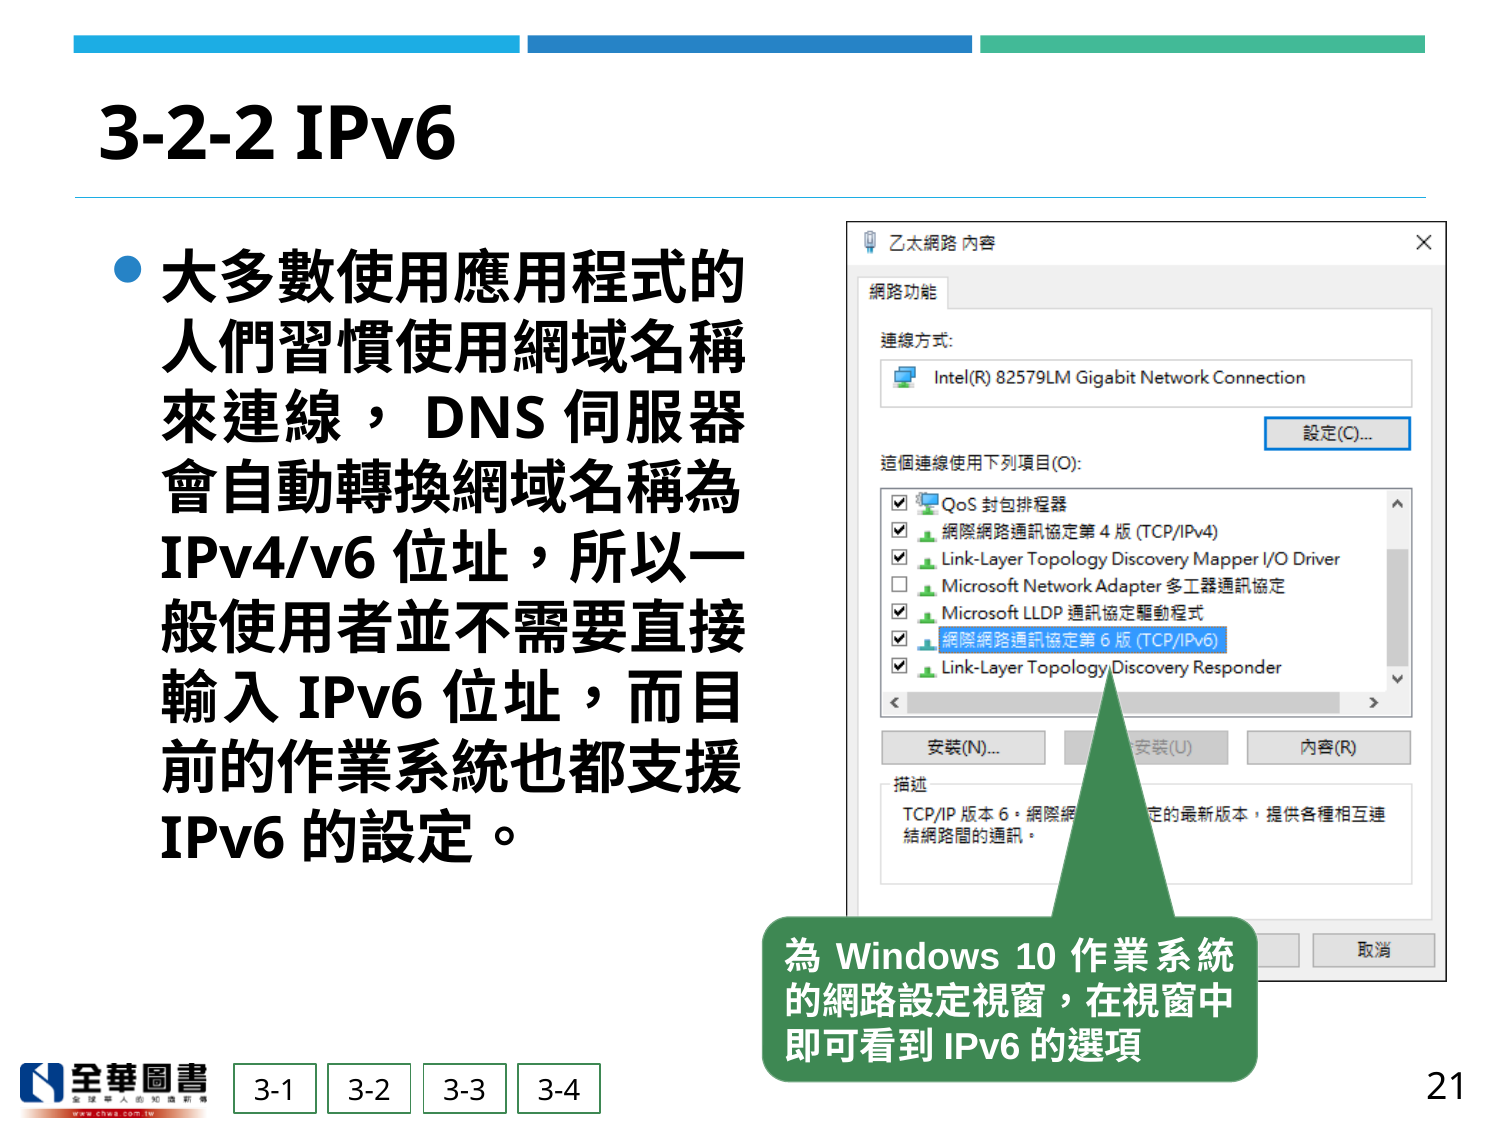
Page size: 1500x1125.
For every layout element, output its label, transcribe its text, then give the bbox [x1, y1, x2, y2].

list 大多數使用應用程式的人們習慣使用網域名稱來連線，DNS伺服器會自動轉換網域名稱為IPv4/v6位址，所以一般使用者並不需要直接輸入IPv6位址，而目前的作業系統也都支援IPv6的設定。 [95, 232, 762, 1035]
title 3-2-2 IPv6 [83, 68, 1406, 191]
slide_number 21 [1357, 1057, 1484, 1118]
text_box 為Windows 10作業系統的網路設定視窗，在視窗中即可看到IPv6的選項 [760, 915, 1260, 1084]
picture [845, 221, 1448, 982]
picture [20, 1063, 207, 1118]
